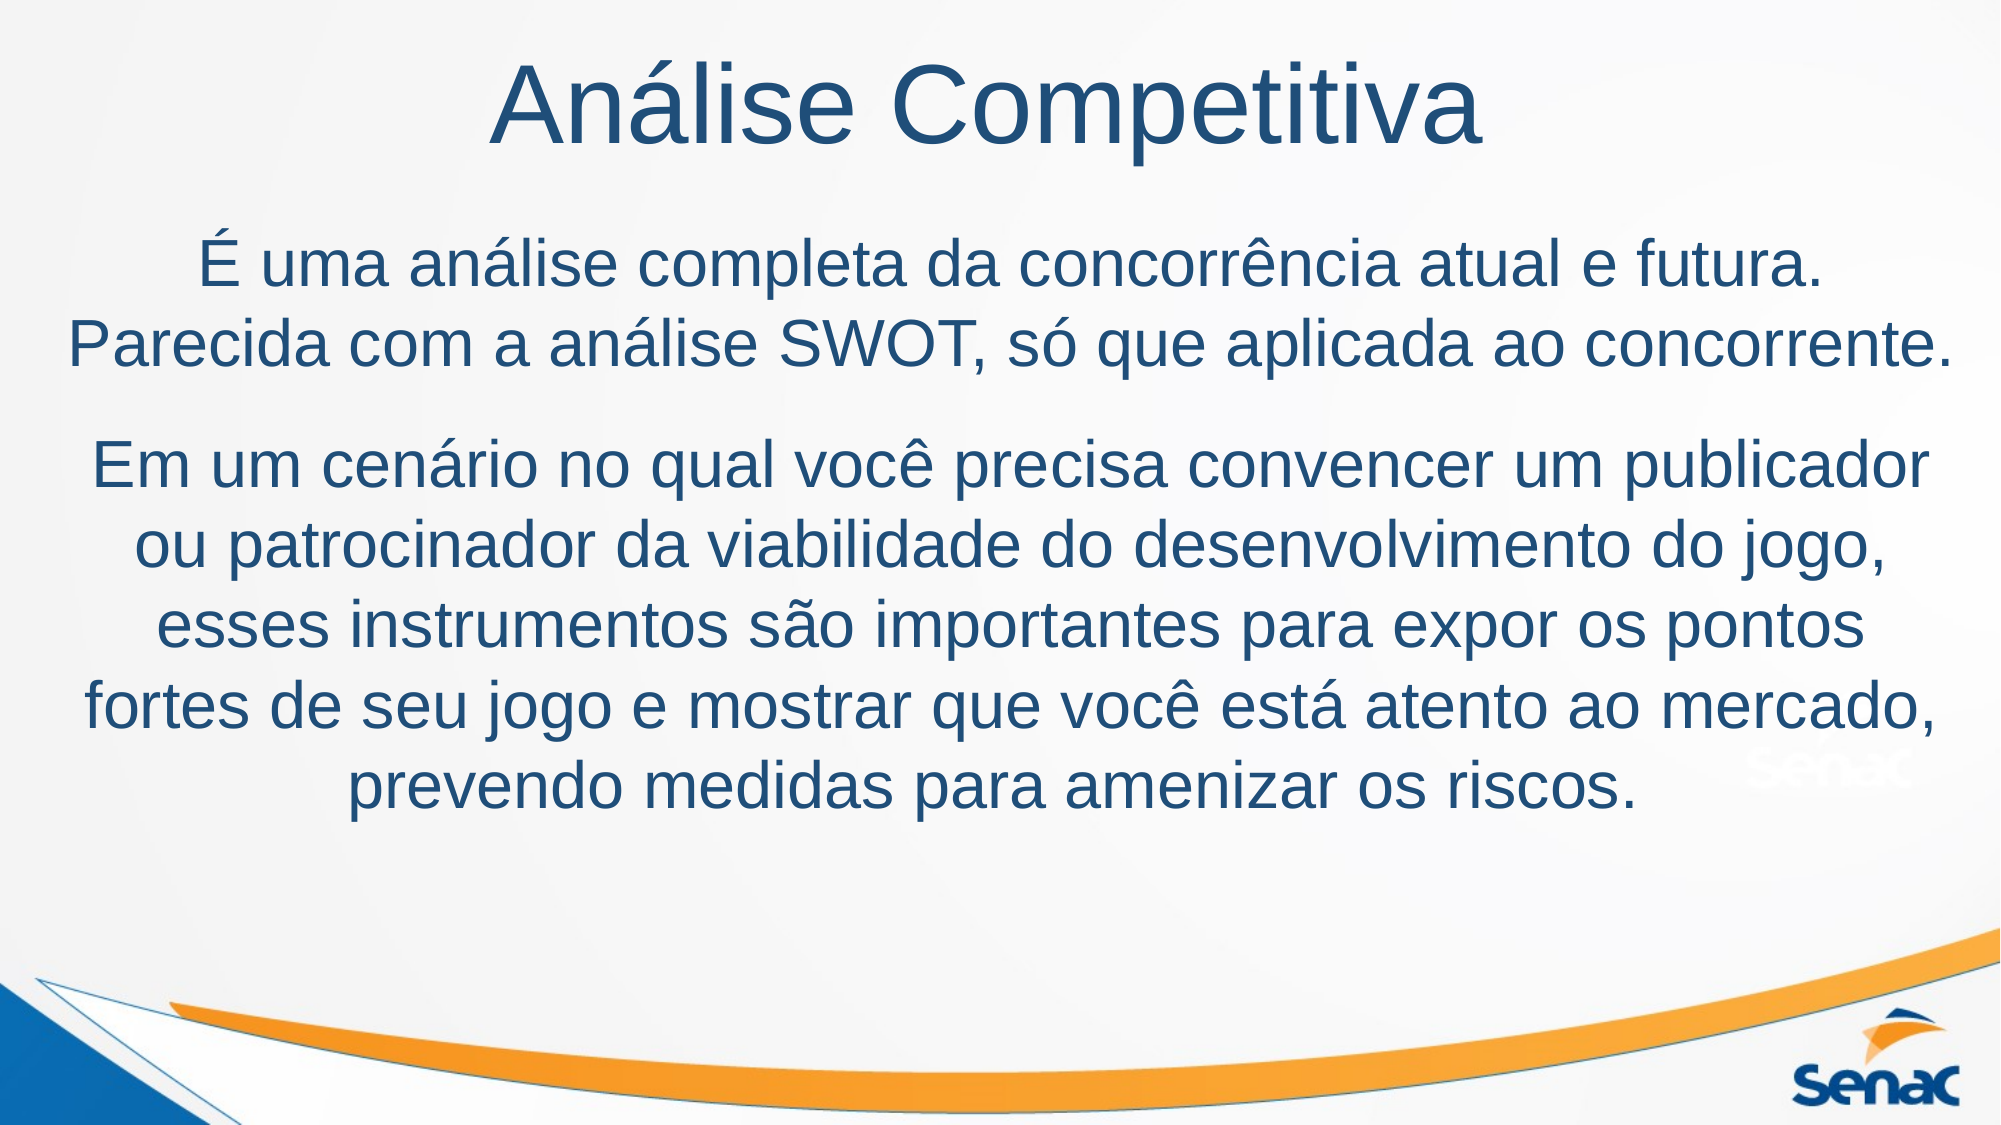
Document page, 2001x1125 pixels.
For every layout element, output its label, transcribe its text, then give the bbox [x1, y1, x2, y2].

title Análise Competitiva [0, 36, 1973, 178]
list É uma análise completa da concorrência atual e futura. Parecida com a análise SWOT, só que aplicada ao concorrente. Em um cenário no qual você precisa convencer um publicador ou patrocinador da viabilidade do desenvolvimento do jogo, esses instrumentos são importantes para expor os pontos fortes de seu jogo e mostrar que você está atento ao mercado, prevendo medidas para amenizar os riscos. [52, 211, 1973, 926]
picture [0, 0, 2001, 1125]
